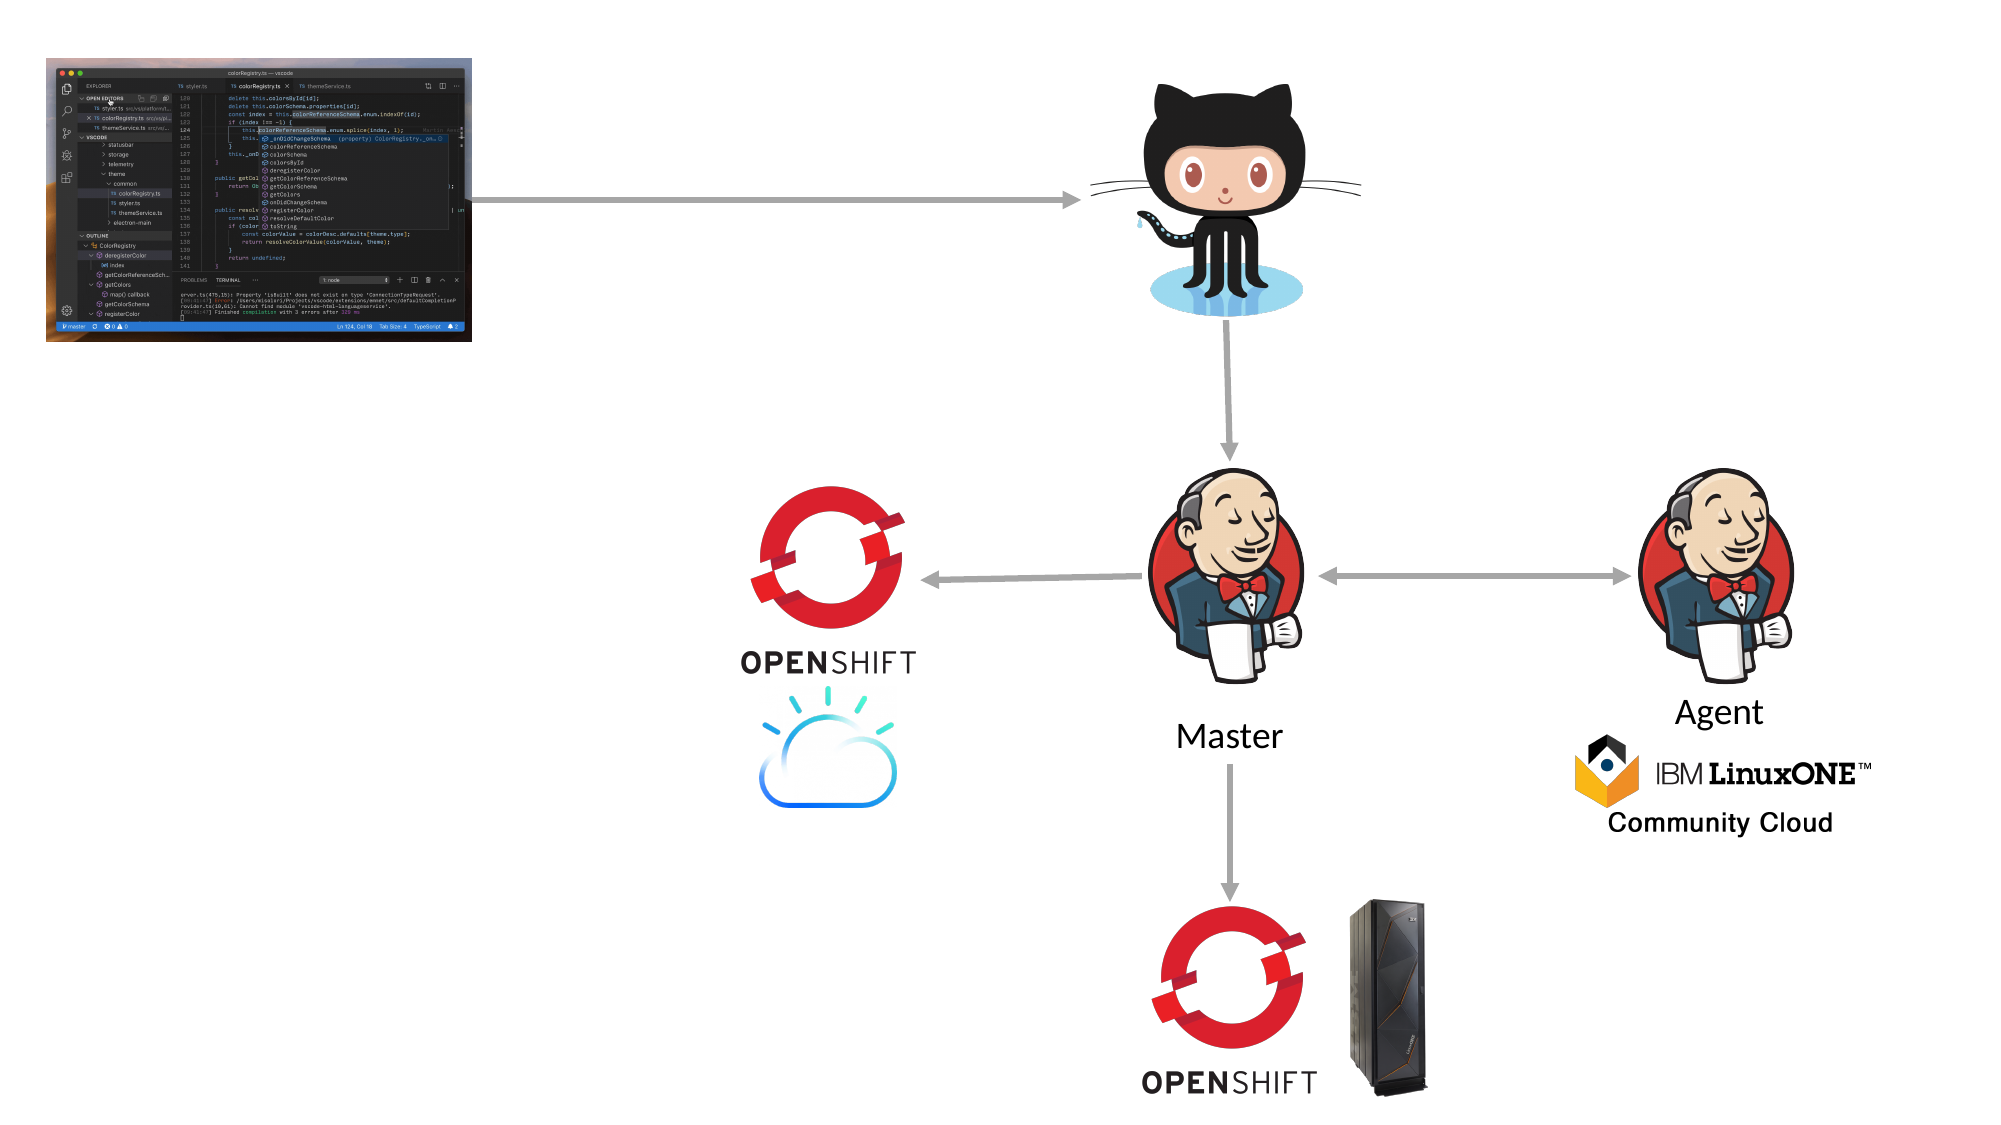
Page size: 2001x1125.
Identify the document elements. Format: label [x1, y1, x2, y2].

text_box [920, 575, 1142, 581]
picture [46, 58, 472, 342]
text_box [736, 481, 921, 808]
picture [1081, 79, 1371, 321]
text_box [1141, 461, 1319, 765]
text_box [1226, 320, 1230, 462]
text_box [1137, 896, 1432, 1099]
text_box [1565, 461, 1874, 855]
